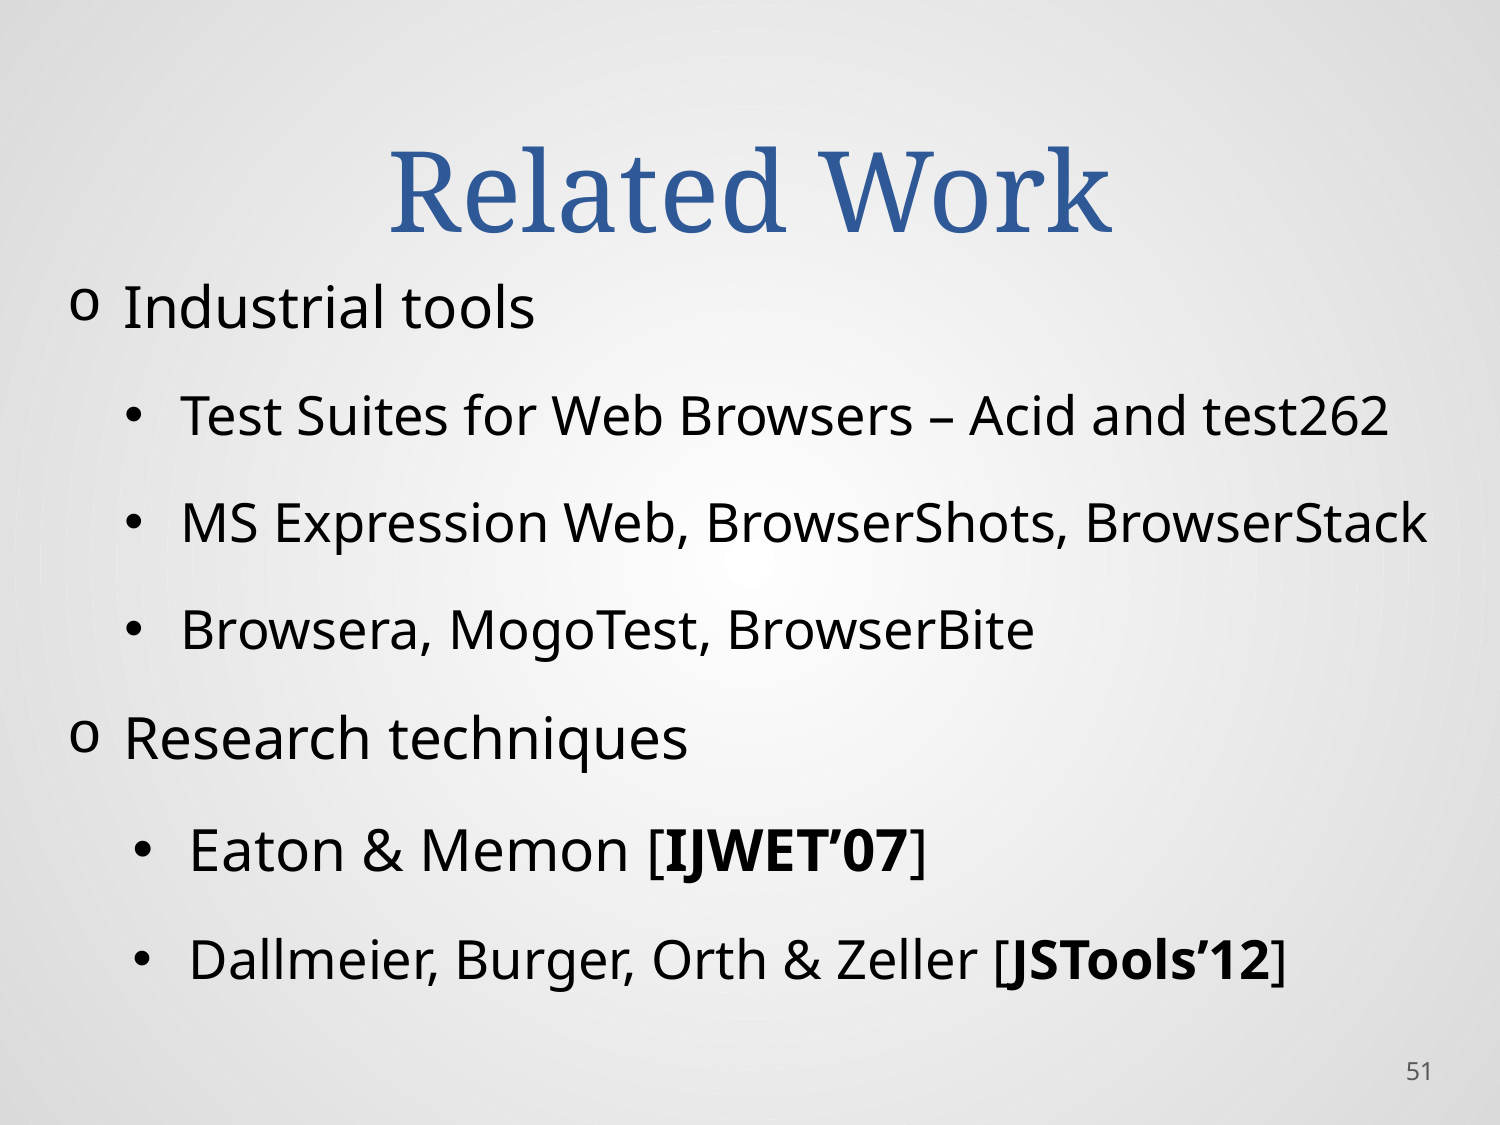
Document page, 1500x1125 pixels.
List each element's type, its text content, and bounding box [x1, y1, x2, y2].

title Related Work [75, 0, 1425, 262]
slide_number 51 [1401, 1042, 1494, 1103]
list Industrial tools Test Suites for Web Browsers – Acid and test262 MS Expression Web, BrowserShots, BrowserStack Browsera, MogoTest, BrowserBite Research techniques Eaton & Memon [IJWET’07] Dallmeier, Burger, Orth & Zeller [JSTools’12] [52, 262, 1446, 1005]
